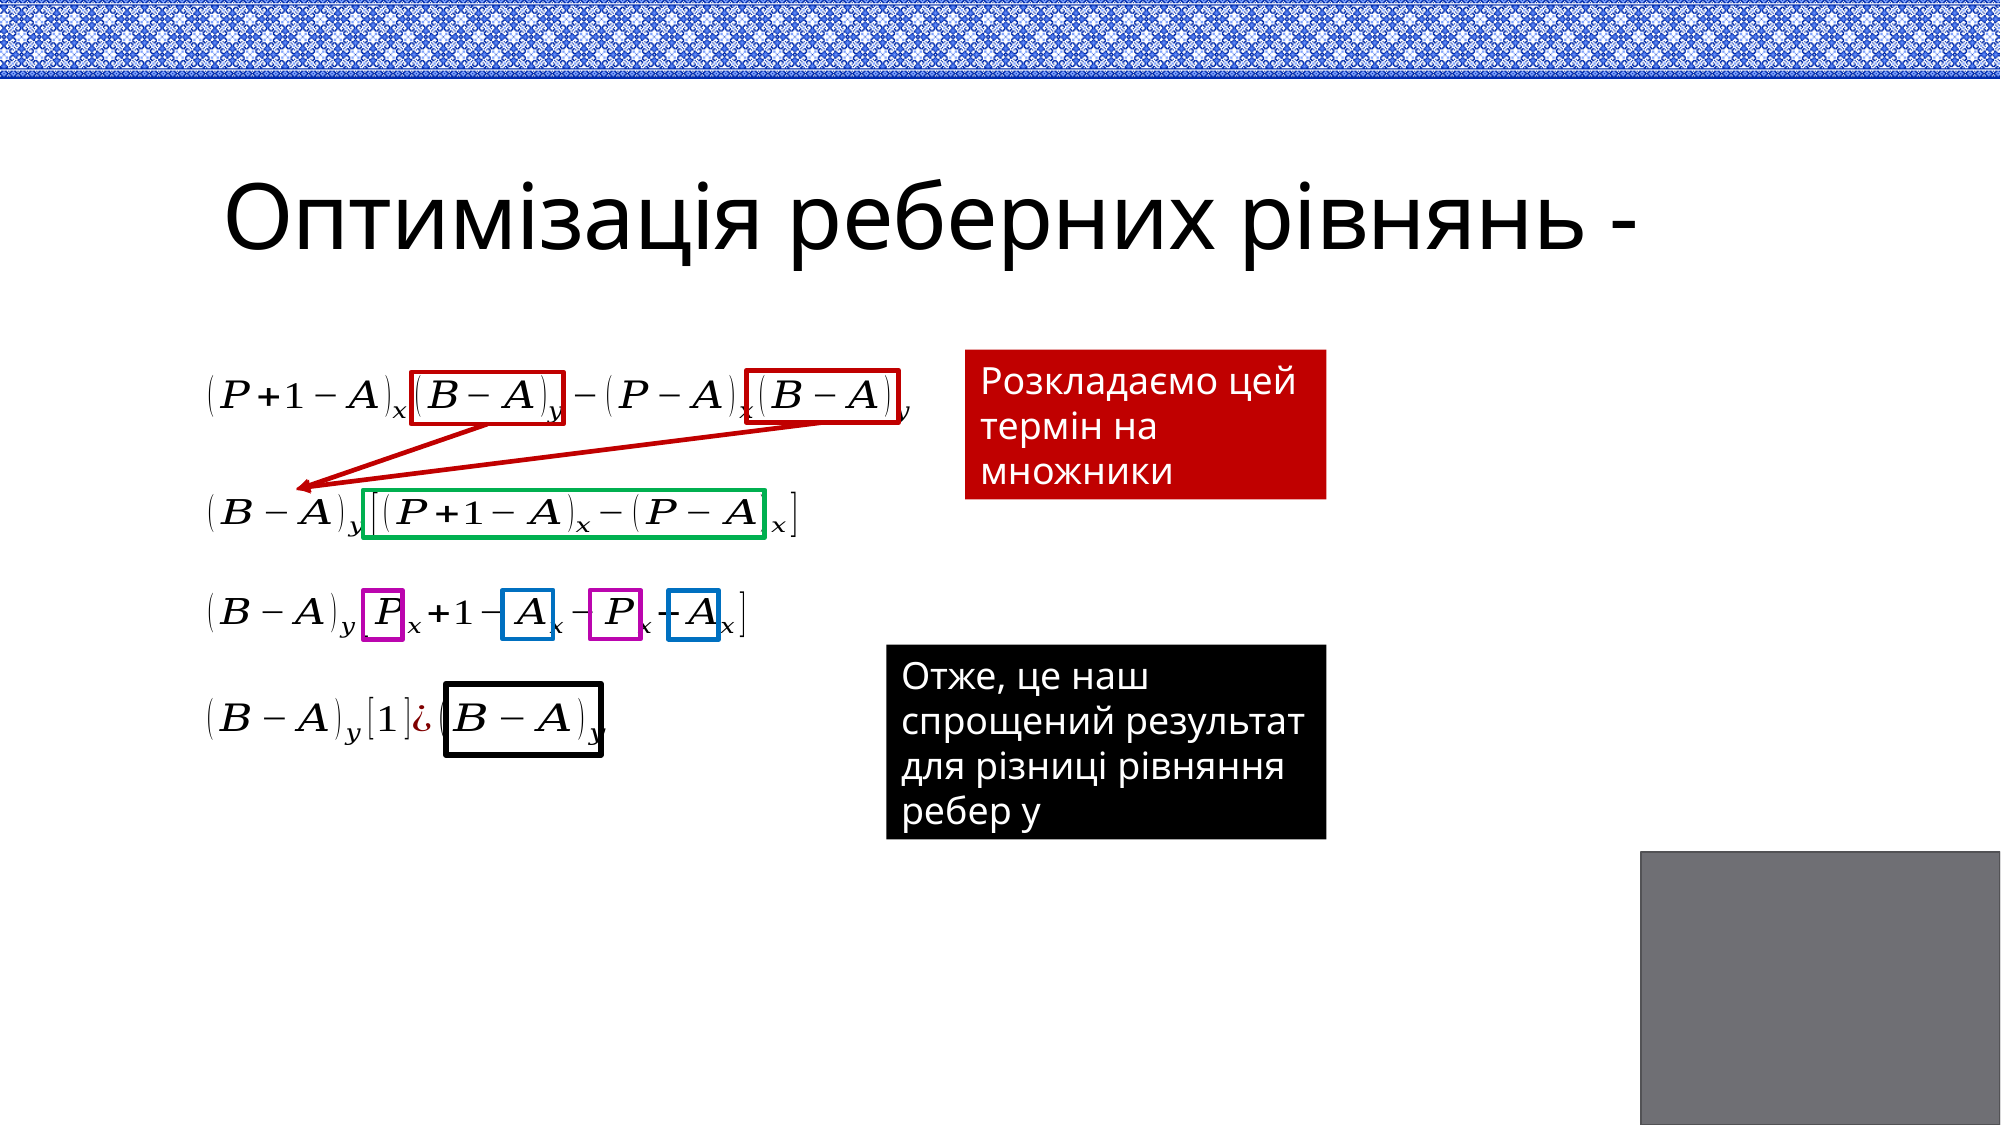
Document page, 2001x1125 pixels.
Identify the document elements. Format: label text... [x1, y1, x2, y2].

text_box [745, 369, 900, 424]
text_box [410, 371, 565, 417]
text_box [362, 589, 404, 641]
text_box [667, 589, 720, 640]
text_box [589, 589, 641, 640]
text_box [362, 497, 766, 538]
text_box Розкладаємо цей термін на множники [965, 349, 1327, 500]
text_box [502, 589, 554, 640]
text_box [295, 422, 823, 489]
picture [0, 0, 2000, 79]
text_box [445, 683, 602, 756]
